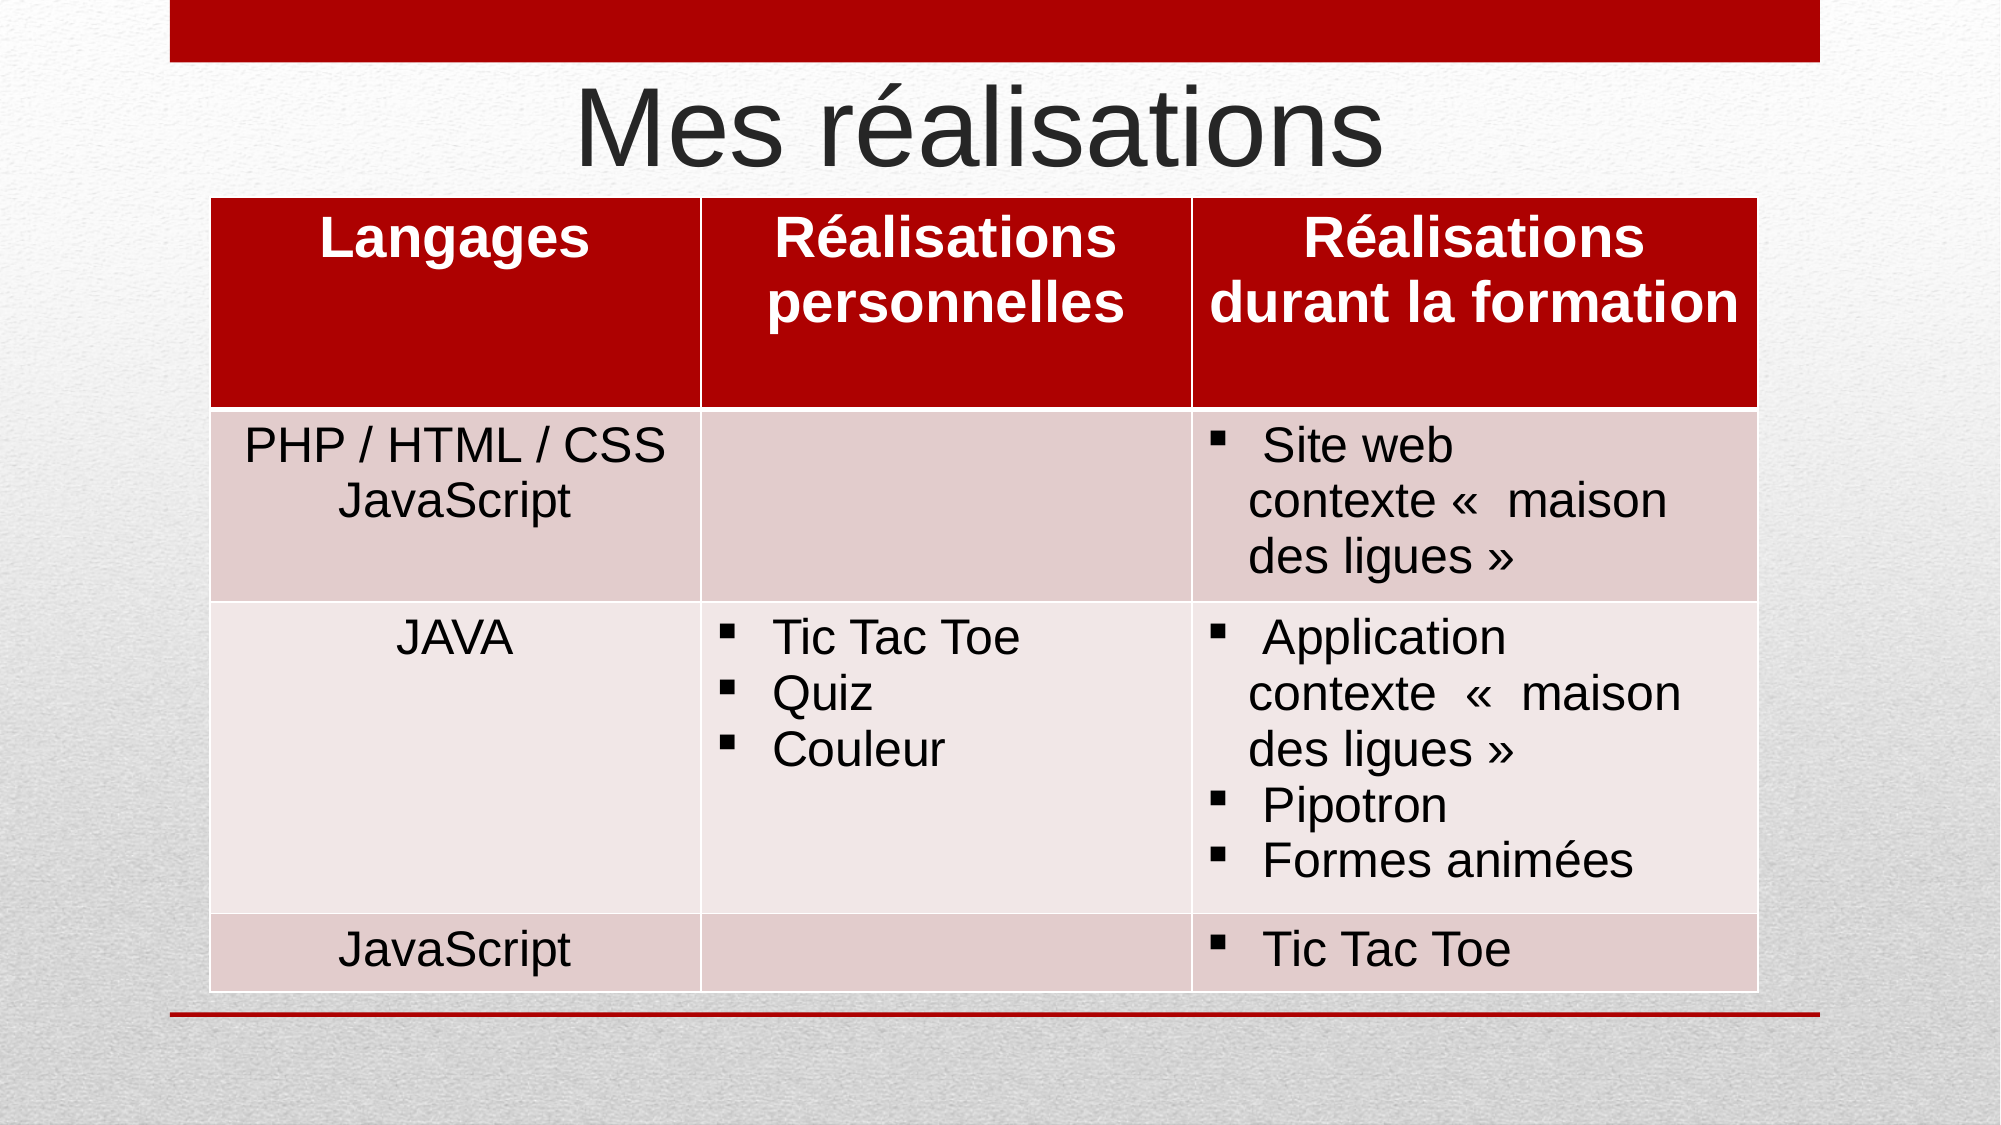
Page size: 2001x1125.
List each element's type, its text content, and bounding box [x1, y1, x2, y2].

table_cell JAVA [211, 603, 700, 913]
table_header Réalisations durant la formation [1193, 198, 1757, 407]
table_cell Tic Tac Toe [1193, 914, 1757, 991]
title Mes réalisations [558, 62, 1438, 196]
table_cell [702, 914, 1191, 991]
table_cell [702, 412, 1191, 601]
table_header Langages [211, 198, 700, 407]
table_cell Site web contexte « maison des ligues » [1193, 412, 1757, 601]
table_cell Tic Tac Toe Quiz Couleur [702, 603, 1191, 913]
table_cell JavaScript [211, 914, 700, 991]
table_header Réalisations personnelles [702, 198, 1191, 407]
table_cell Application contexte « maison des ligues » Pipotron Formes animées [1193, 603, 1757, 913]
table_cell PHP / HTML / CSS JavaScript [211, 412, 700, 601]
